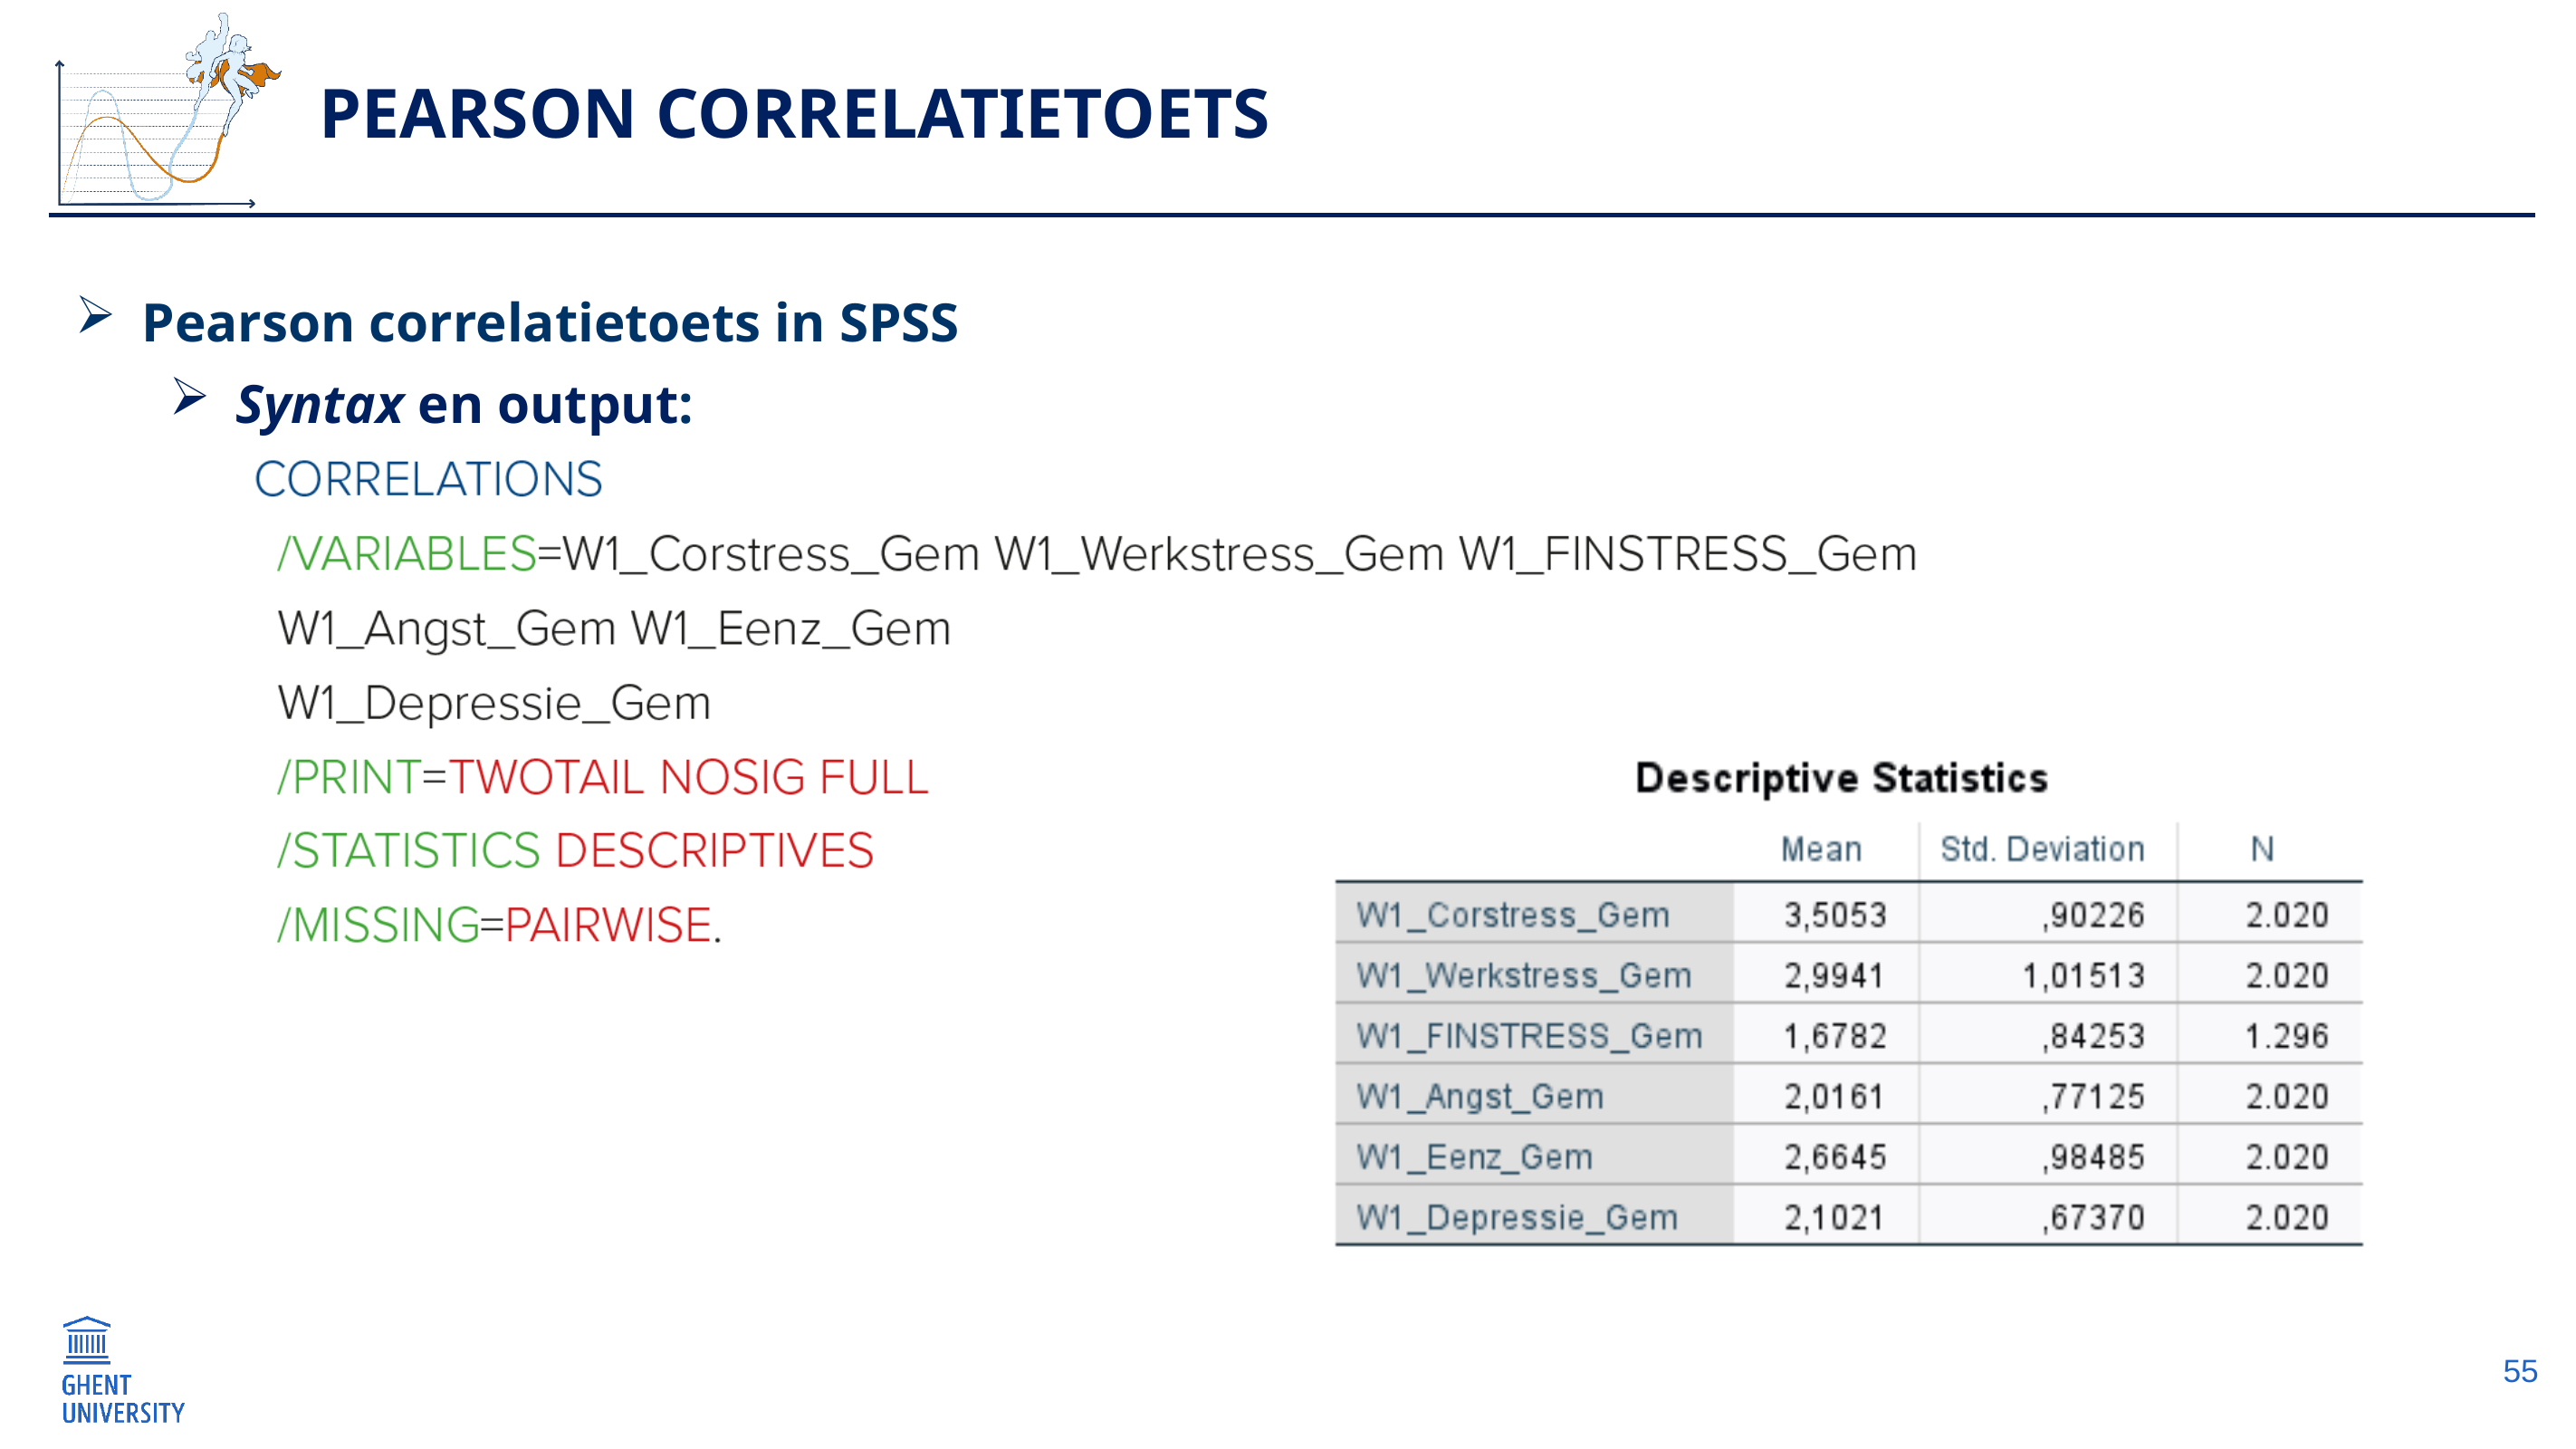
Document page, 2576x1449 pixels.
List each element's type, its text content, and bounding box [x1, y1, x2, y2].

slide_number 55 [2415, 1330, 2553, 1408]
picture [62, 1335, 411, 1449]
picture [235, 440, 2383, 1266]
title Pearson correlatietoets [305, 18, 2527, 159]
picture [5, 0, 306, 318]
list Pearson correlatietoets in SPSS Syntax en output: [48, 269, 2553, 1335]
